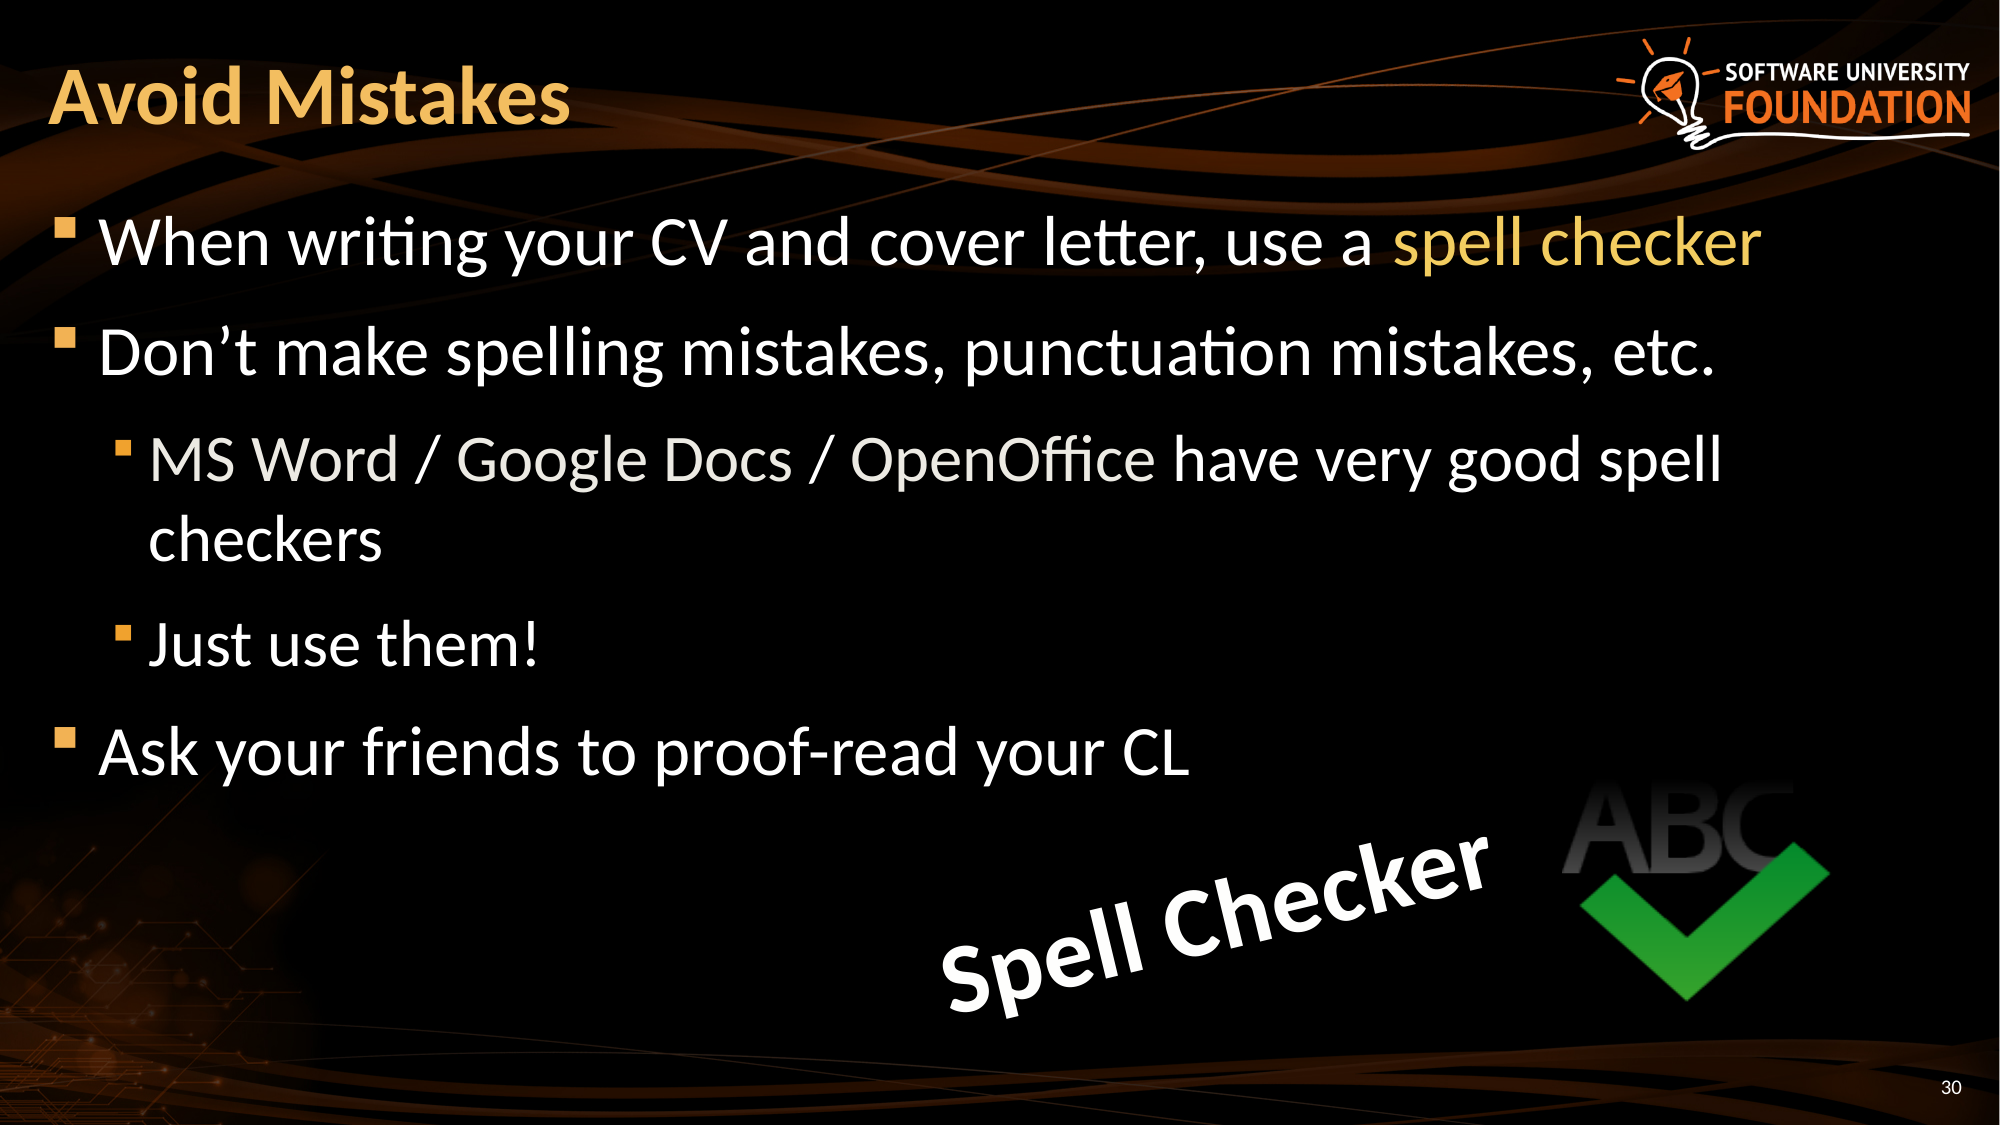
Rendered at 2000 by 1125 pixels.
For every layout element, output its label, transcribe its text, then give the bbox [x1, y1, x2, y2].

text_box Spell Checker [910, 775, 1521, 1047]
title Avoid Mistakes [30, 6, 1602, 189]
list When writing your CV and cover letter, use a spell checker Don’t make spelling mistakes, punctuation mistakes, etc. MS Word / Google Docs / OpenOffice have very good spell checkers Just use them! Ask your friends to proof-read your CL [31, 188, 1968, 1103]
picture [0, 0, 2000, 1125]
